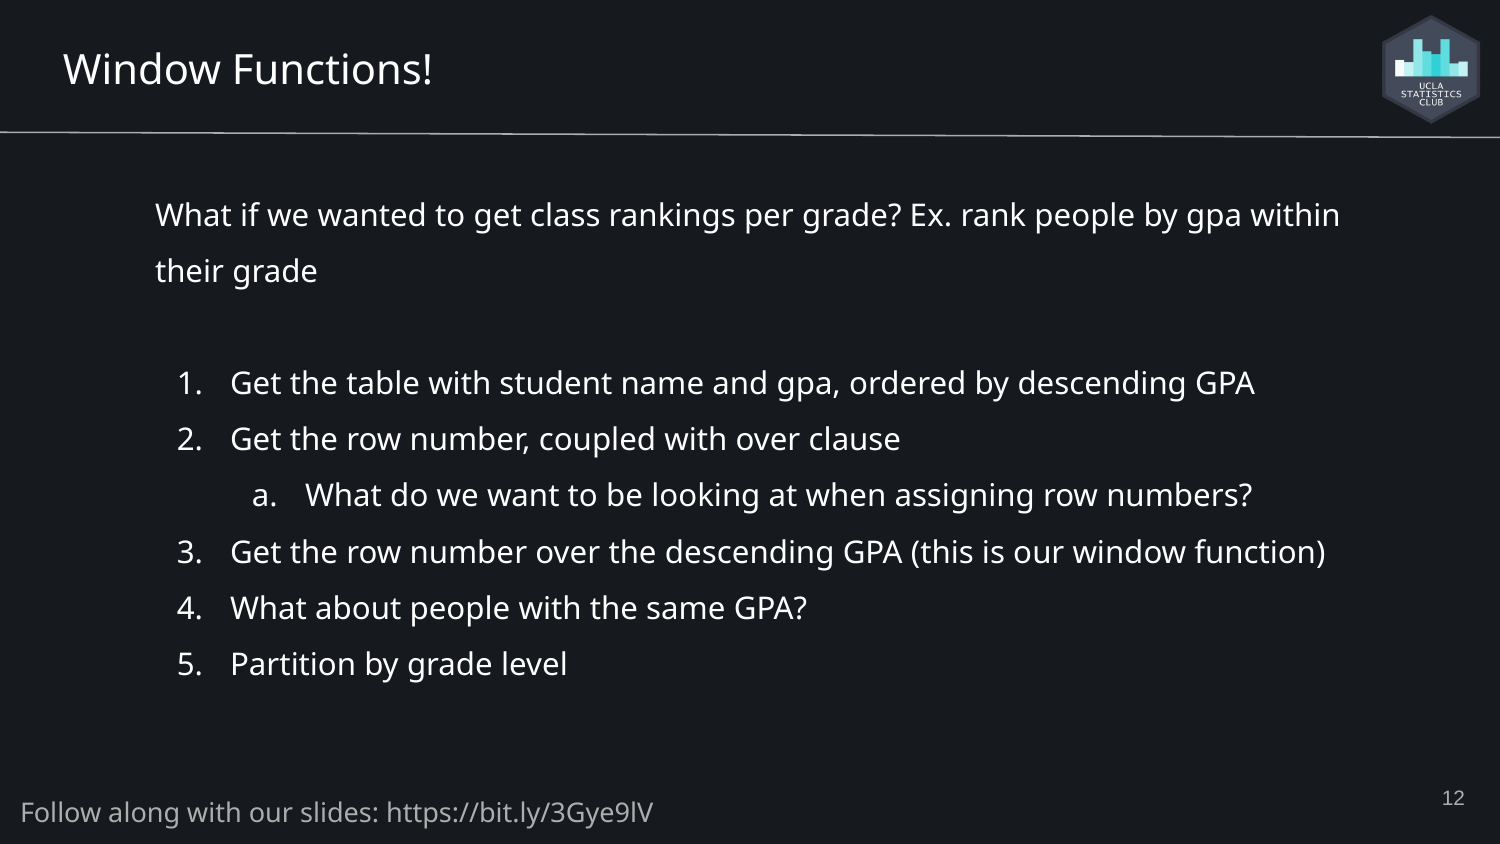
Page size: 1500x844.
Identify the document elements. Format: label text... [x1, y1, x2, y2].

picture [1374, 12, 1488, 126]
text_box Follow along with our slides: https://bit.ly/3Gye9lV [5, 780, 786, 844]
text_box Window Functions! [47, 27, 1326, 127]
text_box What if we wanted to get class rankings per grade? Ex. rank people by gpa within their grade Get the table with student name and gpa, ordered by descending GPA Get the row number, coupled with over clause What do we want to be looking at when assigning row numbers? Get the row number over the descending GPA (this is our window function) What about people with the same GPA? Partition by grade level [140, 161, 1360, 715]
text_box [0, 131, 1500, 138]
slide_number ‹#› [1389, 764, 1480, 830]
